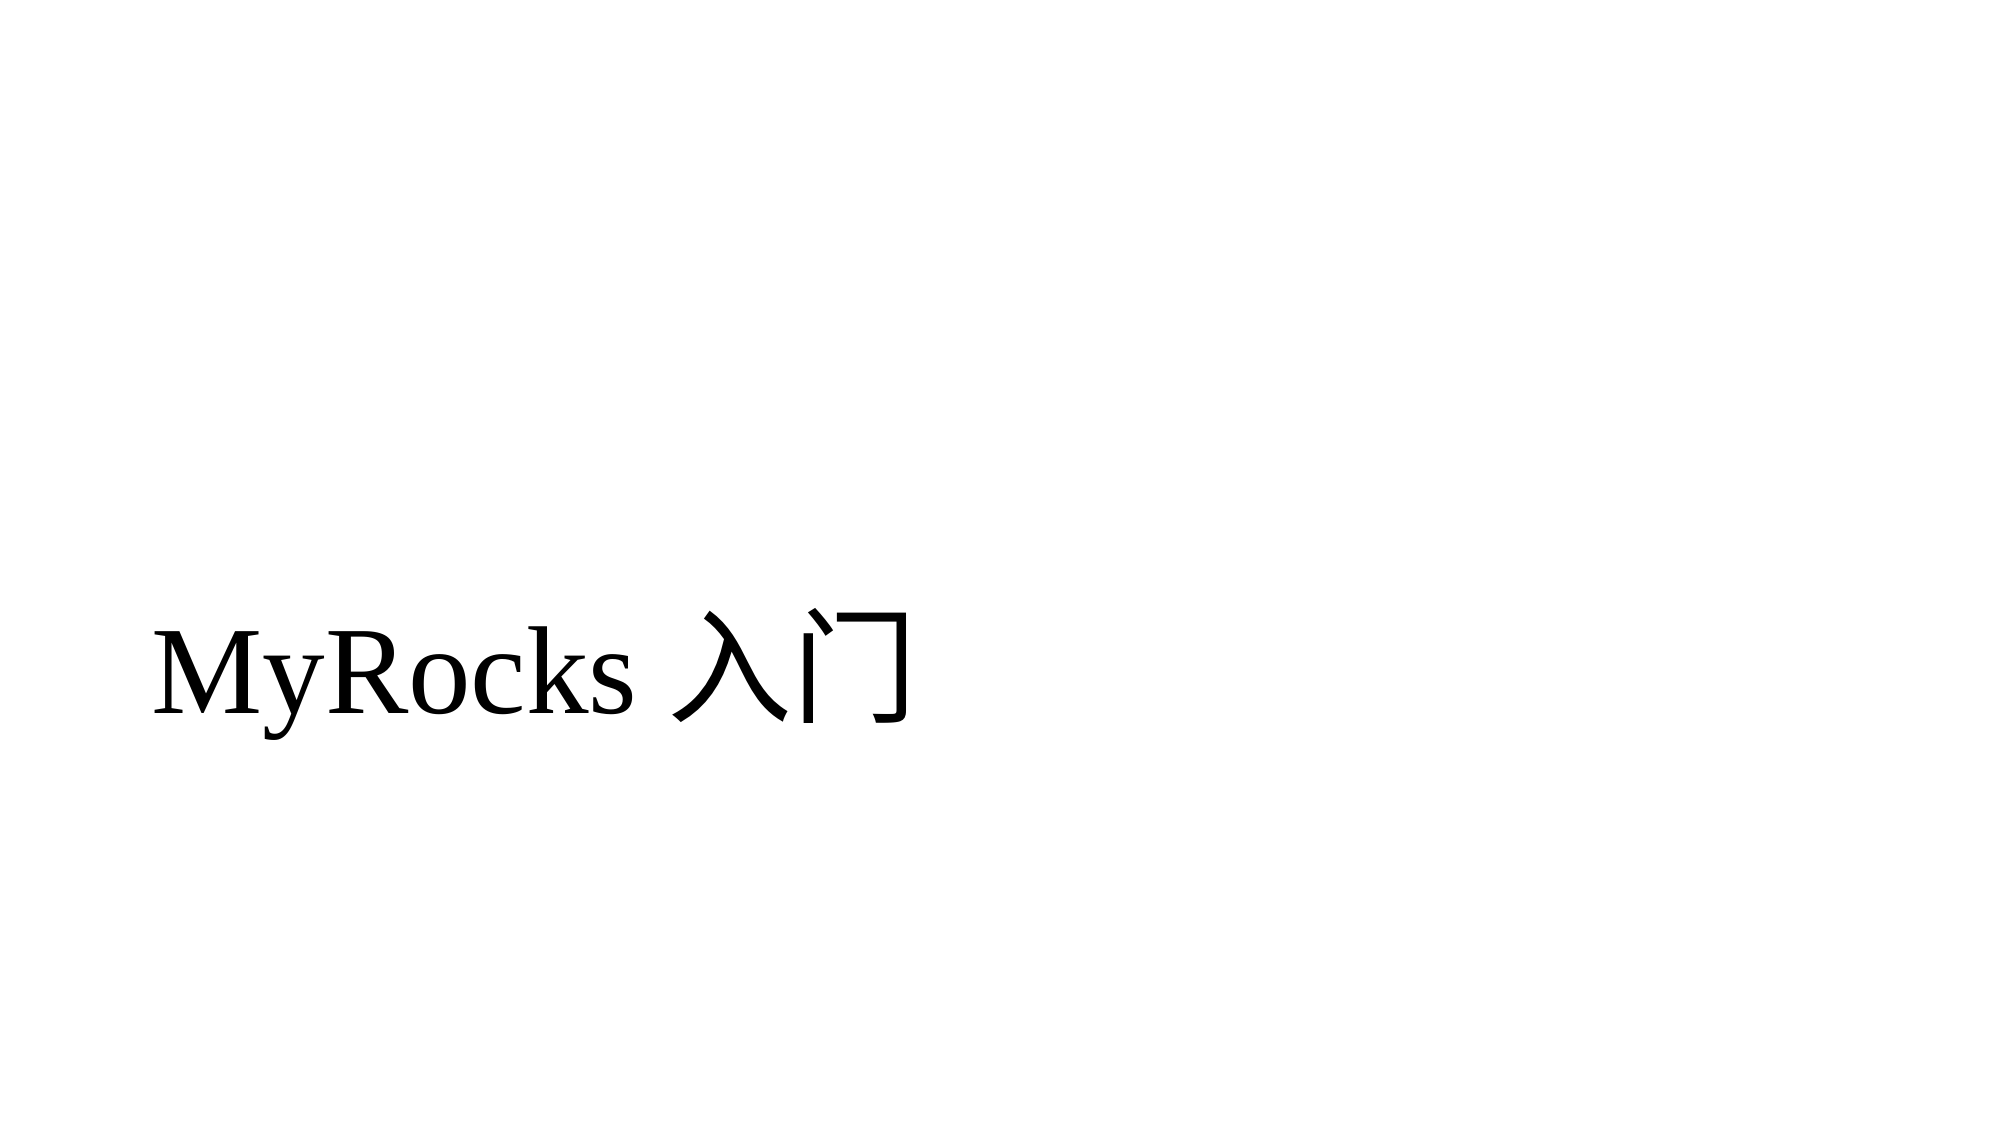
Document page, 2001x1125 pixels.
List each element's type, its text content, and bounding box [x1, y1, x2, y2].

title MyRocks入门 [136, 280, 1862, 749]
